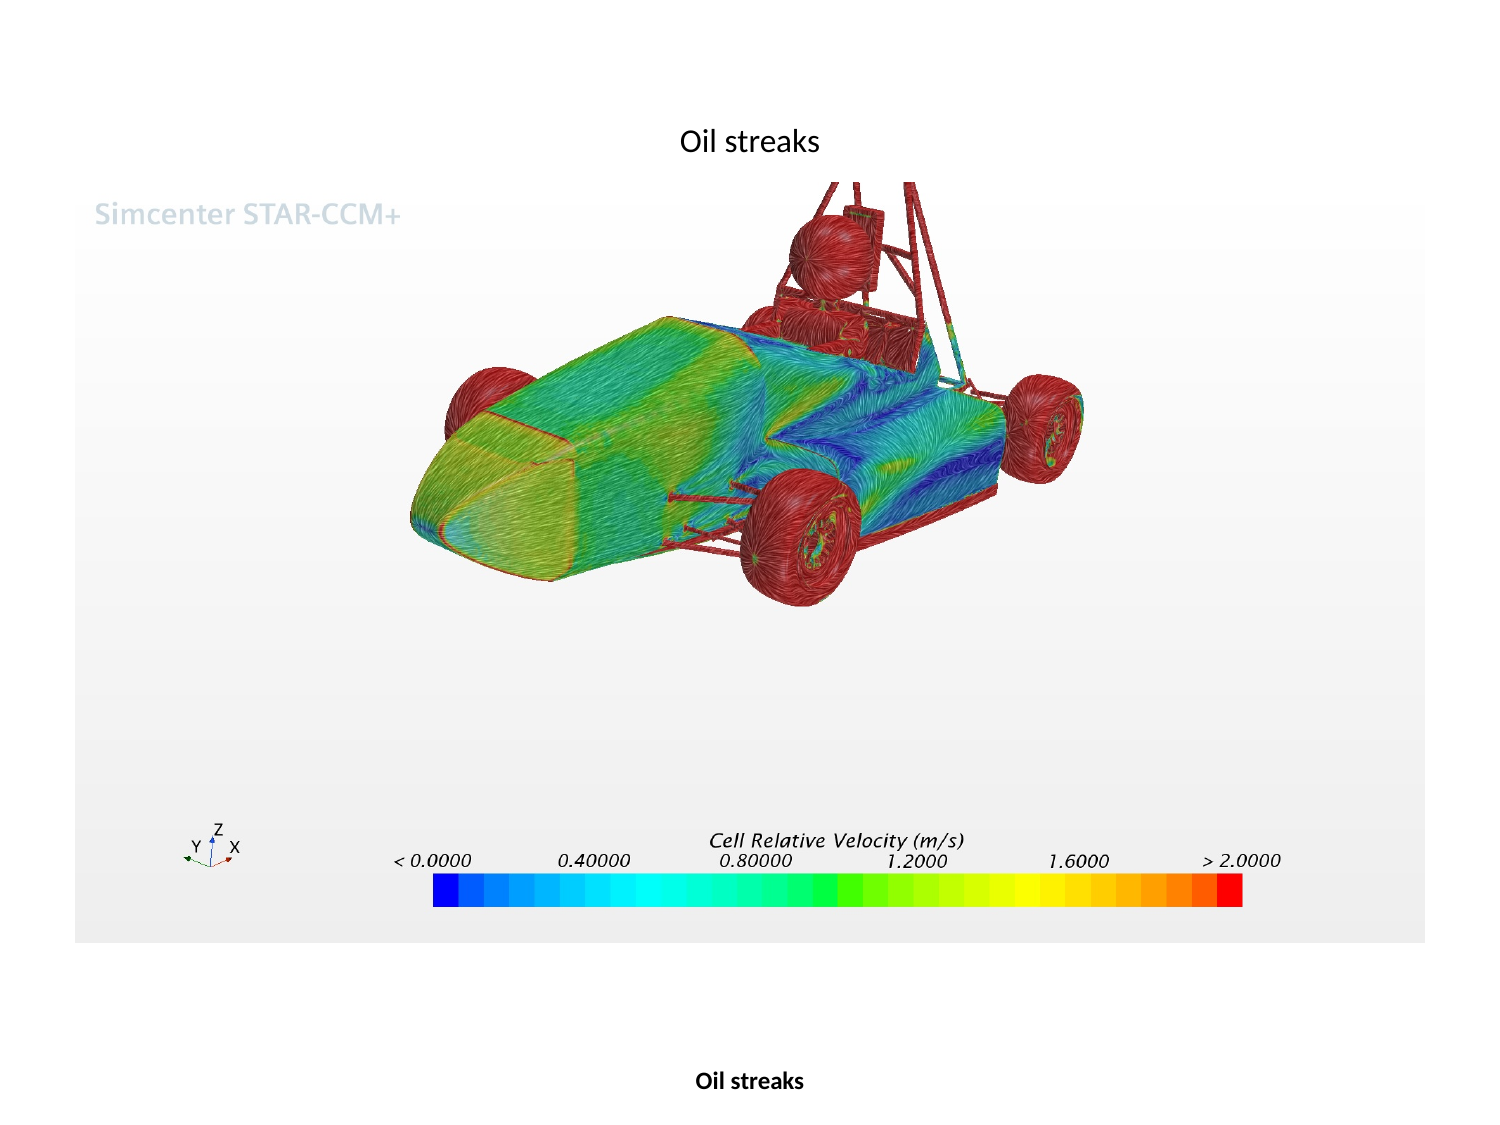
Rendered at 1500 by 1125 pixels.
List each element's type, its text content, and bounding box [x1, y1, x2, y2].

picture [74, 182, 1426, 943]
title Oil streaks [75, 45, 1425, 182]
text_box Oil streaks [680, 1012, 820, 1103]
